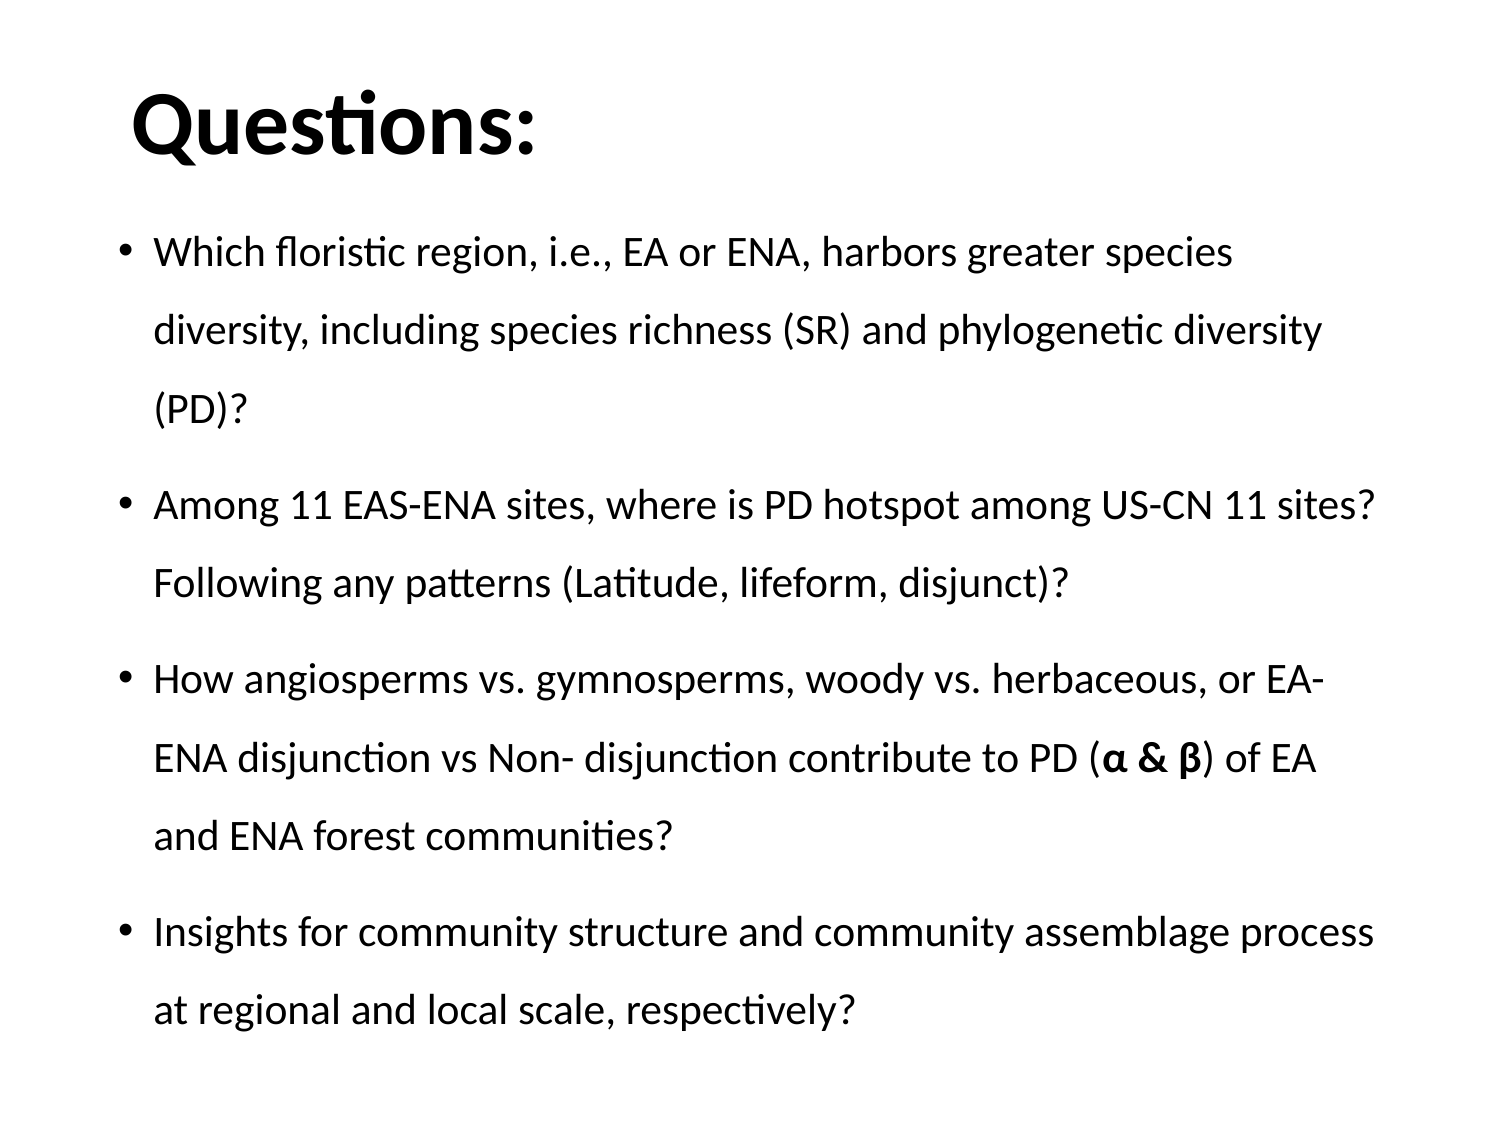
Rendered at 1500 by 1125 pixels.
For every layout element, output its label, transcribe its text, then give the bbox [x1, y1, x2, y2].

title Questions: [116, 59, 1397, 189]
list Which floristic region, i.e., EA or ENA, harbors greater species diversity, including species richness (SR) and phylogenetic diversity (PD)? Among 11 EAS-ENA sites, where is PD hotspot among US-CN 11 sites? Following any patterns (Latitude, lifeform, disjunct)? How angiosperms vs. gymnosperms, woody vs. herbaceous, or EA-ENA disjunction vs Non- disjunction contribute to PD (α & β) of EA and ENA forest communities? Insights for community structure and community assemblage process at regional and local scale, respectively? [103, 189, 1397, 1054]
